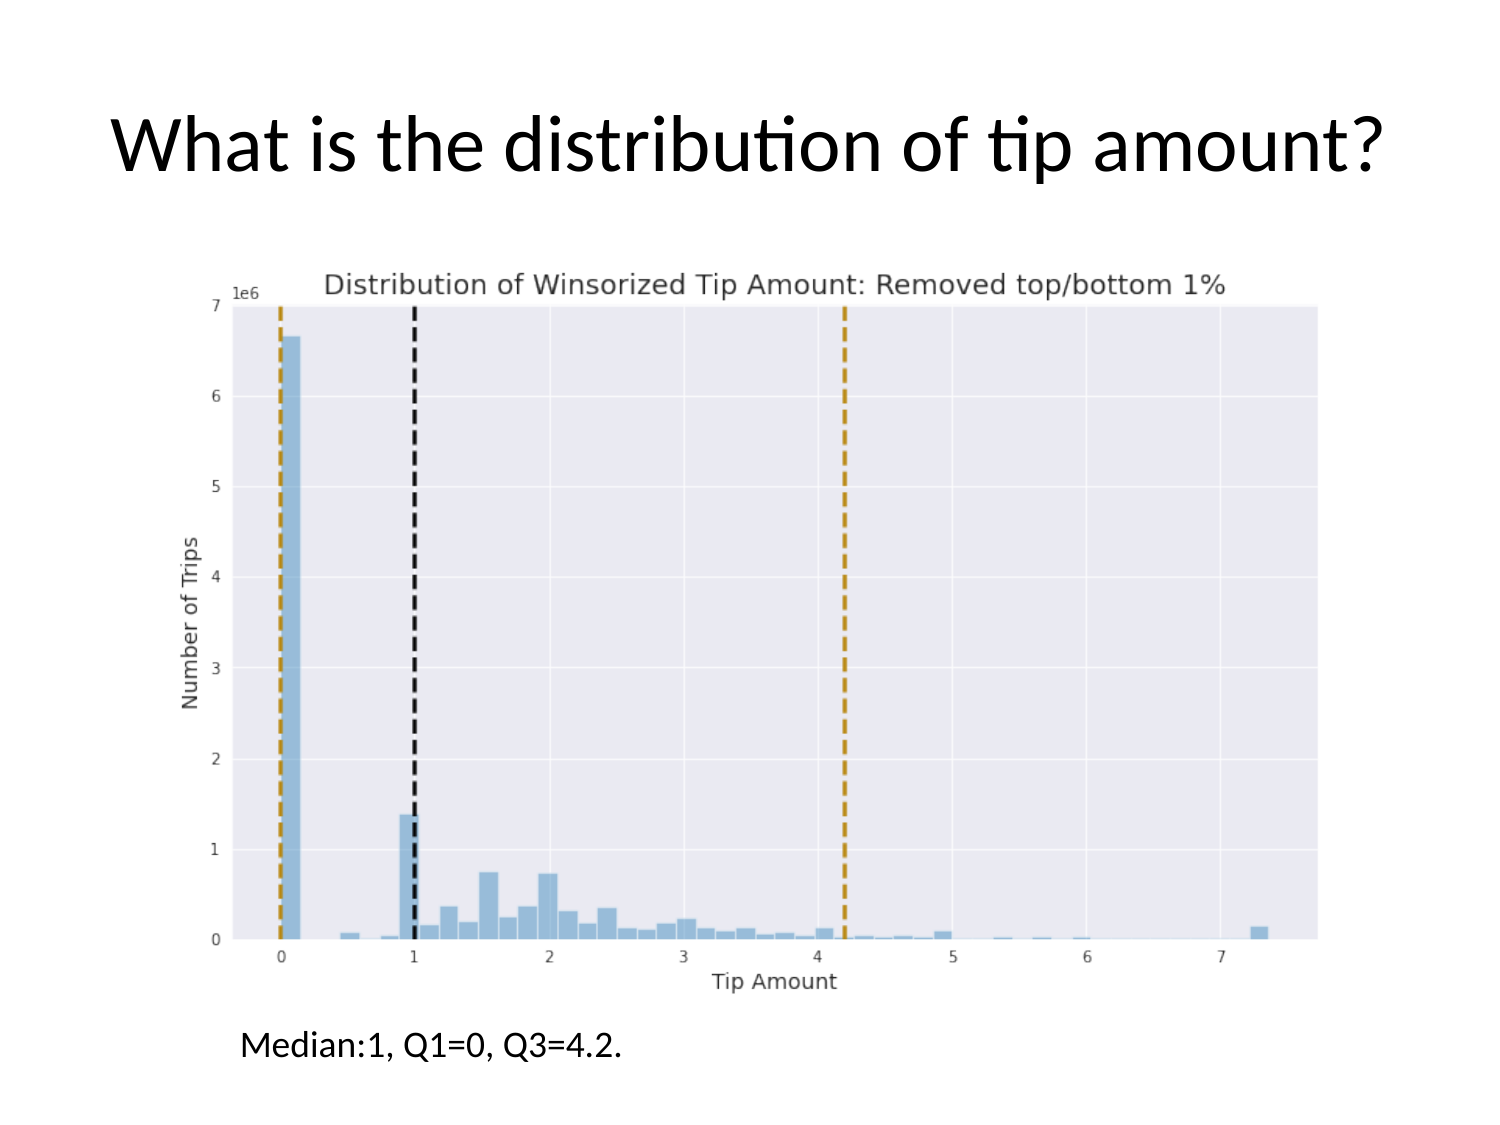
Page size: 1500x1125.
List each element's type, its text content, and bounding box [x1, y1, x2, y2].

text_box Median:1, Q1=0, Q3=4.2. [224, 1012, 1338, 1073]
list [171, 262, 1329, 1006]
title What is the distribution of tip amount? [75, 45, 1425, 233]
